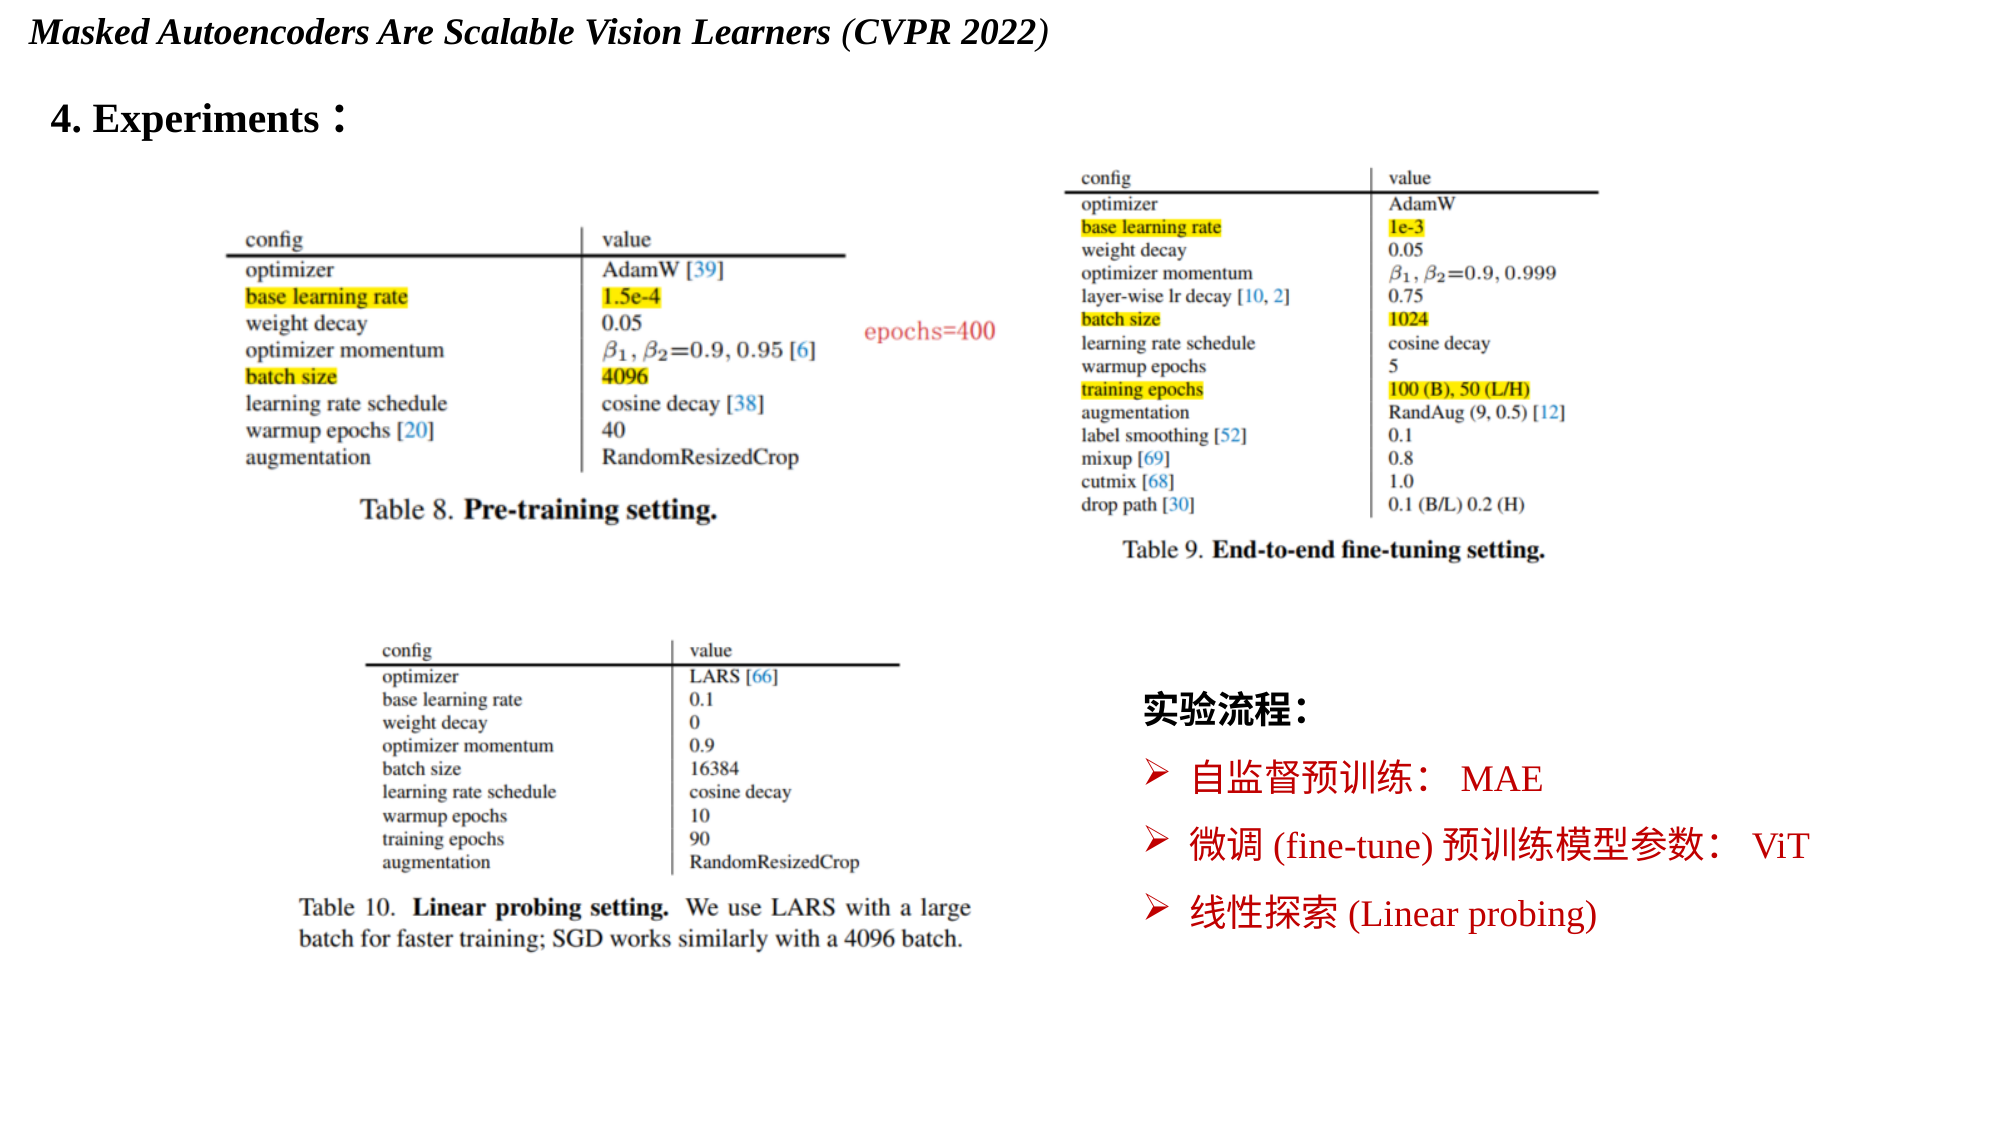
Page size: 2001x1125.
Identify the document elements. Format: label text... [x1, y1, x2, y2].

text_box 4. Experiments： [35, 83, 439, 194]
text_box Masked Autoencoders Are Scalable Vision Learners (CVPR 2022) [14, 0, 1582, 60]
picture [190, 217, 1021, 540]
picture [1051, 158, 1642, 574]
picture [283, 631, 987, 961]
text_box 实验流程： 自监督预训练：MAE 微调(fine-tune)预训练模型参数：ViT 线性探索(Linear probing) [1127, 656, 1850, 942]
